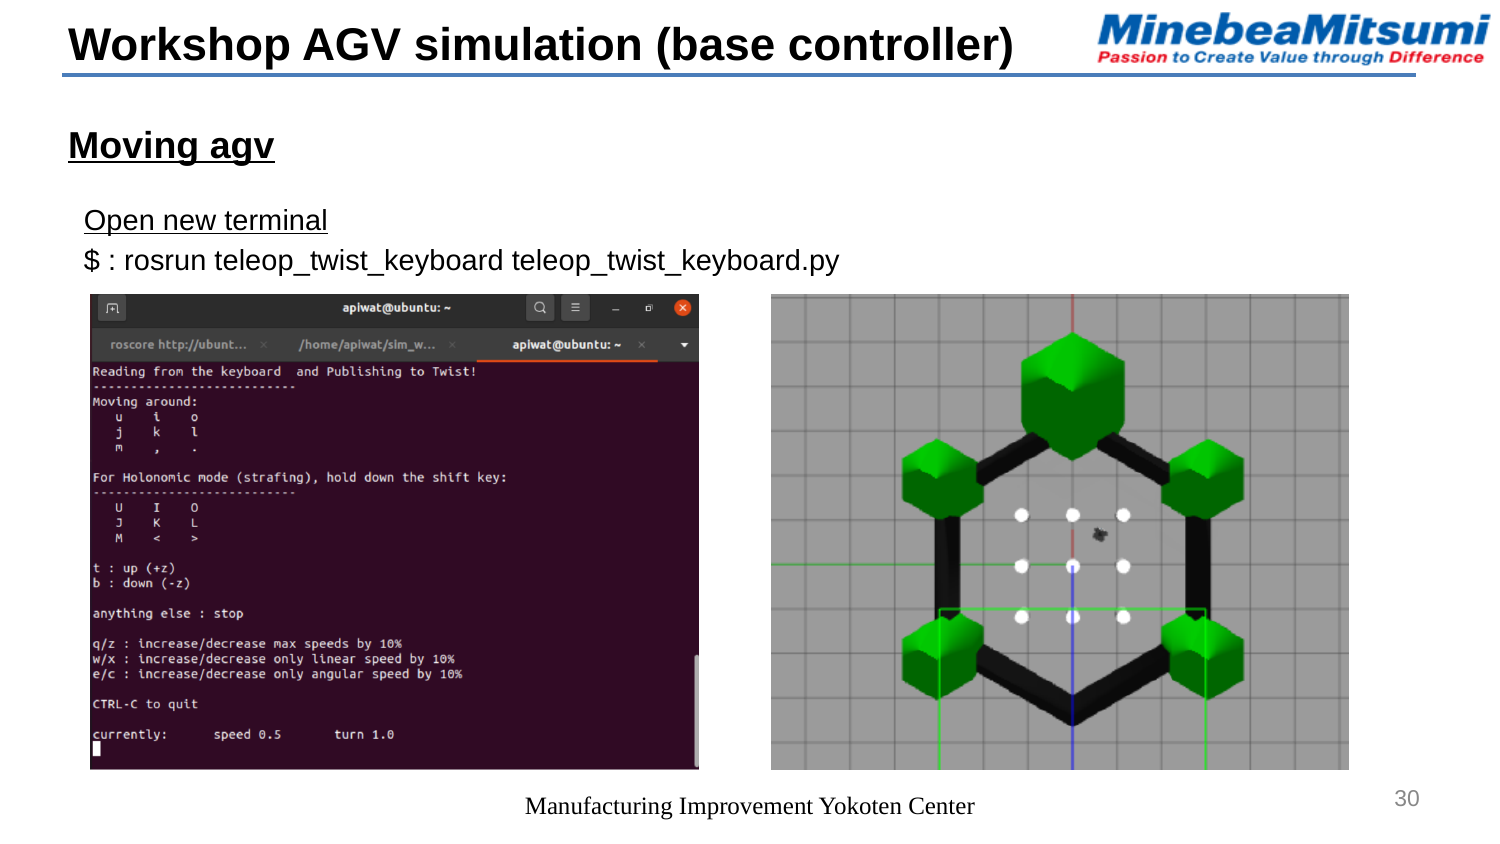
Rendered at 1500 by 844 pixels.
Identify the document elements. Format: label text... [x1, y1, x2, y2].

text_box Workshop AGV simulation (base controller) [53, 0, 1084, 85]
text_box Moving agv [53, 106, 986, 182]
picture [771, 294, 1349, 771]
picture [1095, 1, 1498, 68]
text_box Open new terminal $ : rosrun teleop_twist_keyboard teleop_twist_keyboard.py [69, 181, 872, 318]
slide_number 30 [1083, 774, 1434, 820]
picture [89, 294, 699, 770]
footer Manufacturing Improvement Yokoten Center [461, 782, 1039, 827]
